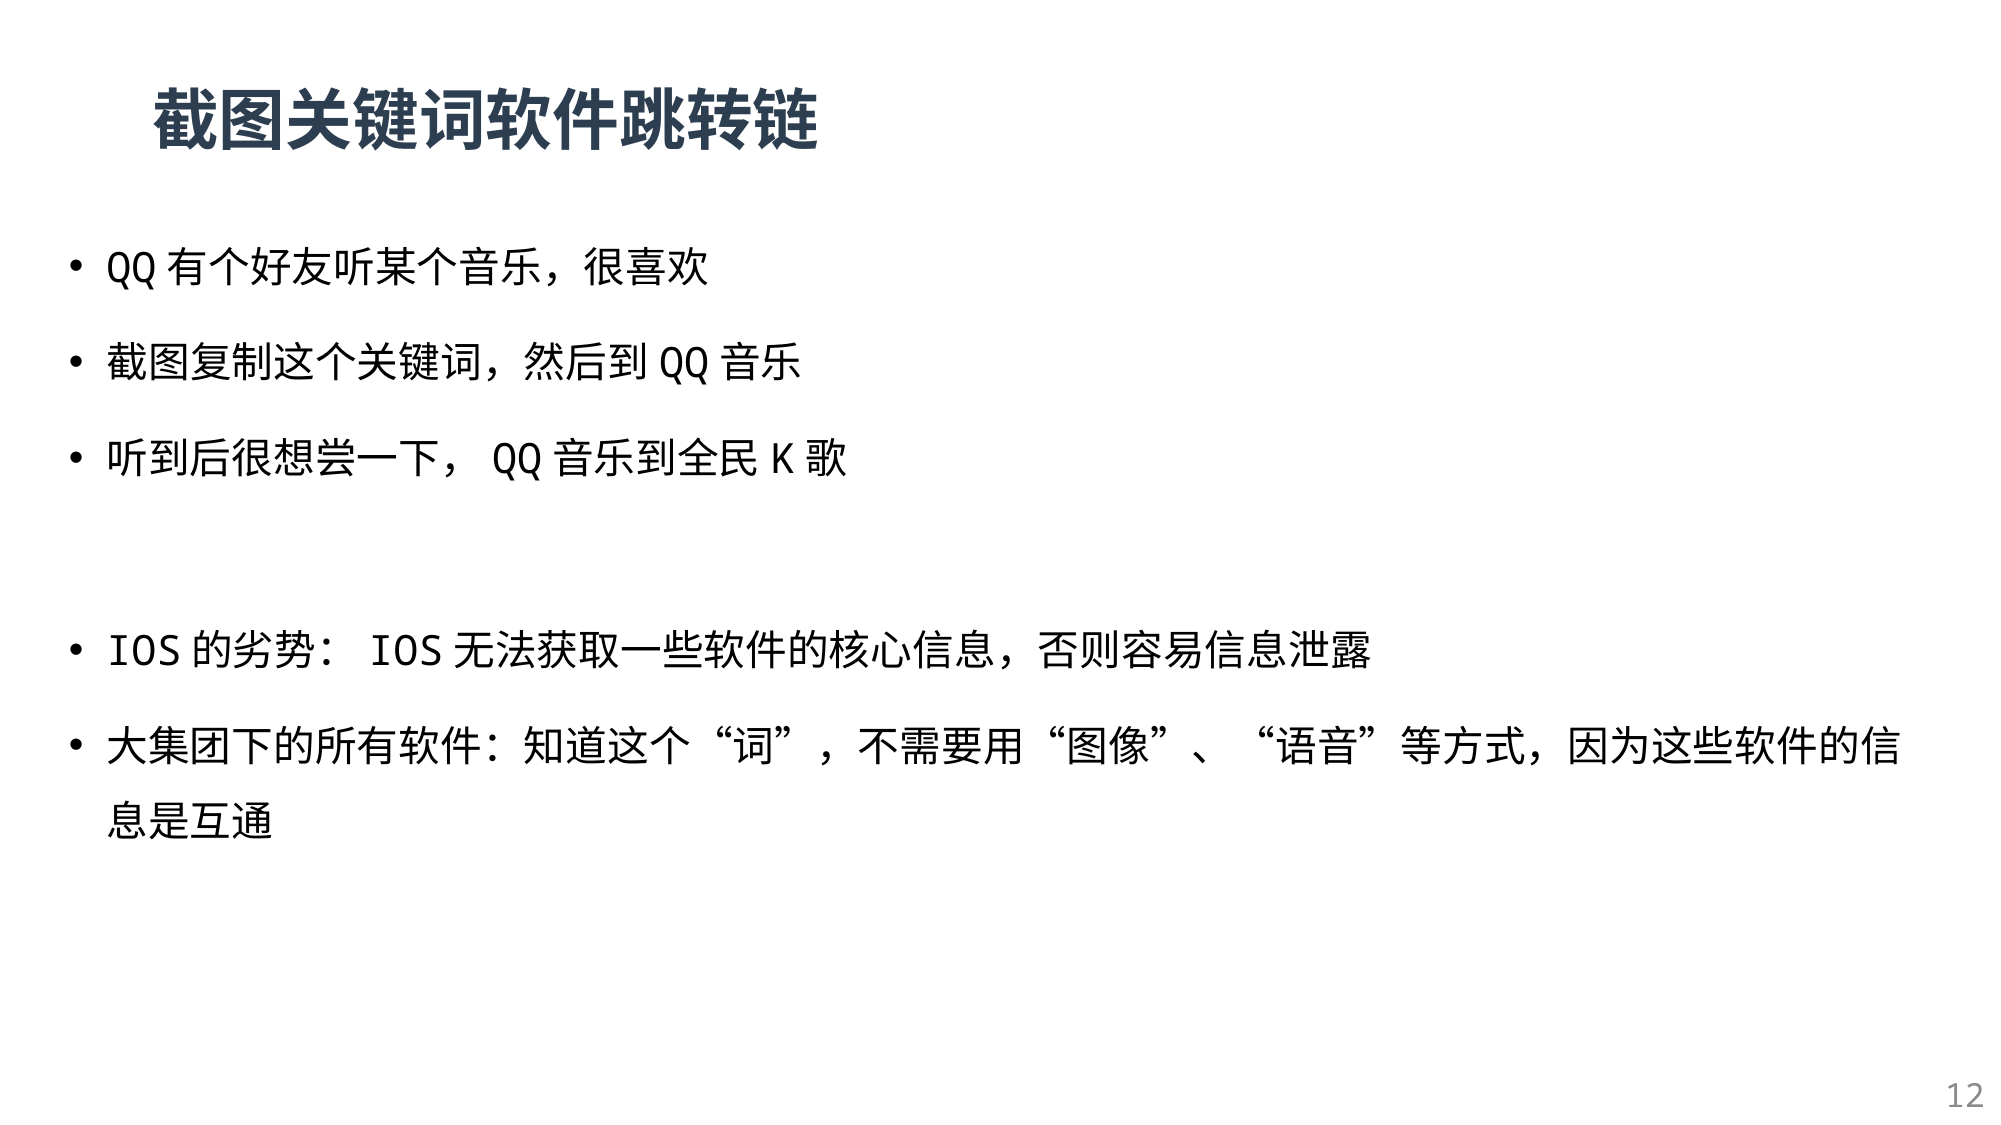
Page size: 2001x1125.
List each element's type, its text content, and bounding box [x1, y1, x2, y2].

text_box QQ有个好友听某个音乐，很喜欢 截图复制这个关键词，然后到QQ音乐 听到后很想尝一下，QQ音乐到全民K歌 IOS的劣势：IOS无法获取一些软件的核心信息，否则容易信息泄露 大集团下的所有软件：知道这个“词”，不需要用“图像”、“语音”等方式，因为这些软件的信息是互通 [54, 207, 1946, 1005]
title 截图关键词软件跳转链 [137, 79, 1982, 195]
slide_number 12 [1929, 1069, 2000, 1125]
